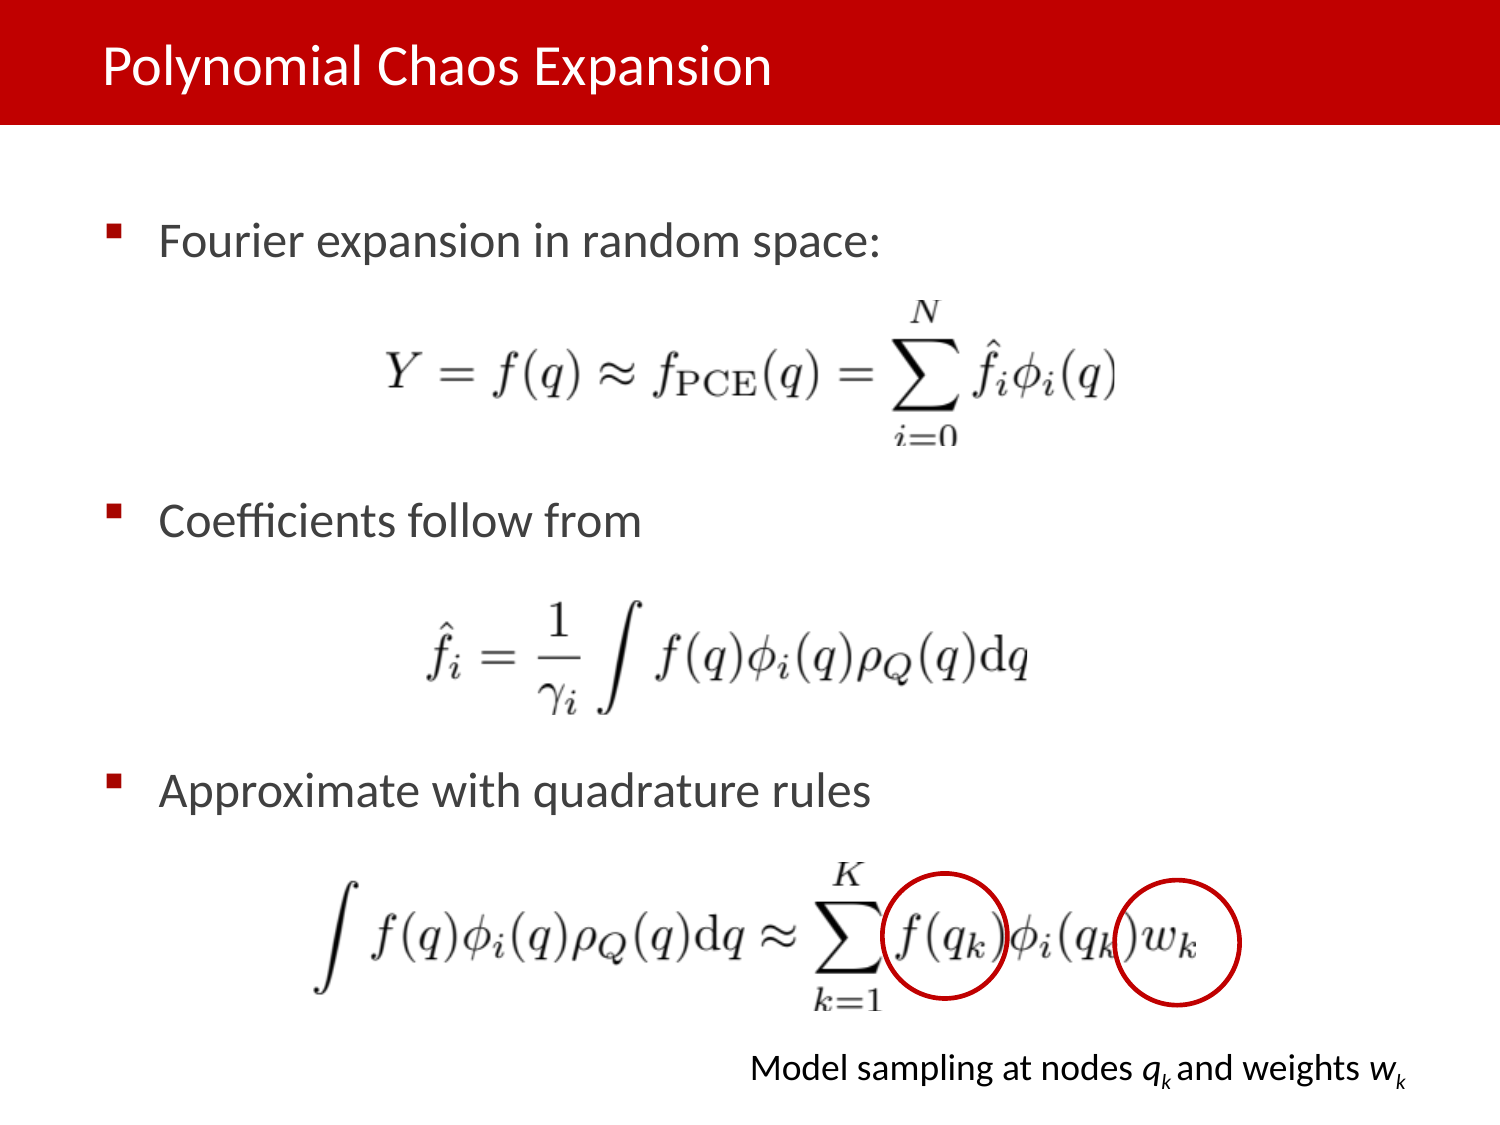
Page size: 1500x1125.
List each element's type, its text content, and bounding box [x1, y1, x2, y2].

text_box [728, 873, 1427, 1097]
picture [385, 299, 1115, 447]
title Polynomial Chaos Expansion [87, 0, 1413, 126]
picture [312, 862, 1197, 1011]
picture [424, 599, 1028, 715]
list Fourier expansion in random space: Coefficients follow from Approximate with quadrature rules [87, 199, 1451, 1001]
